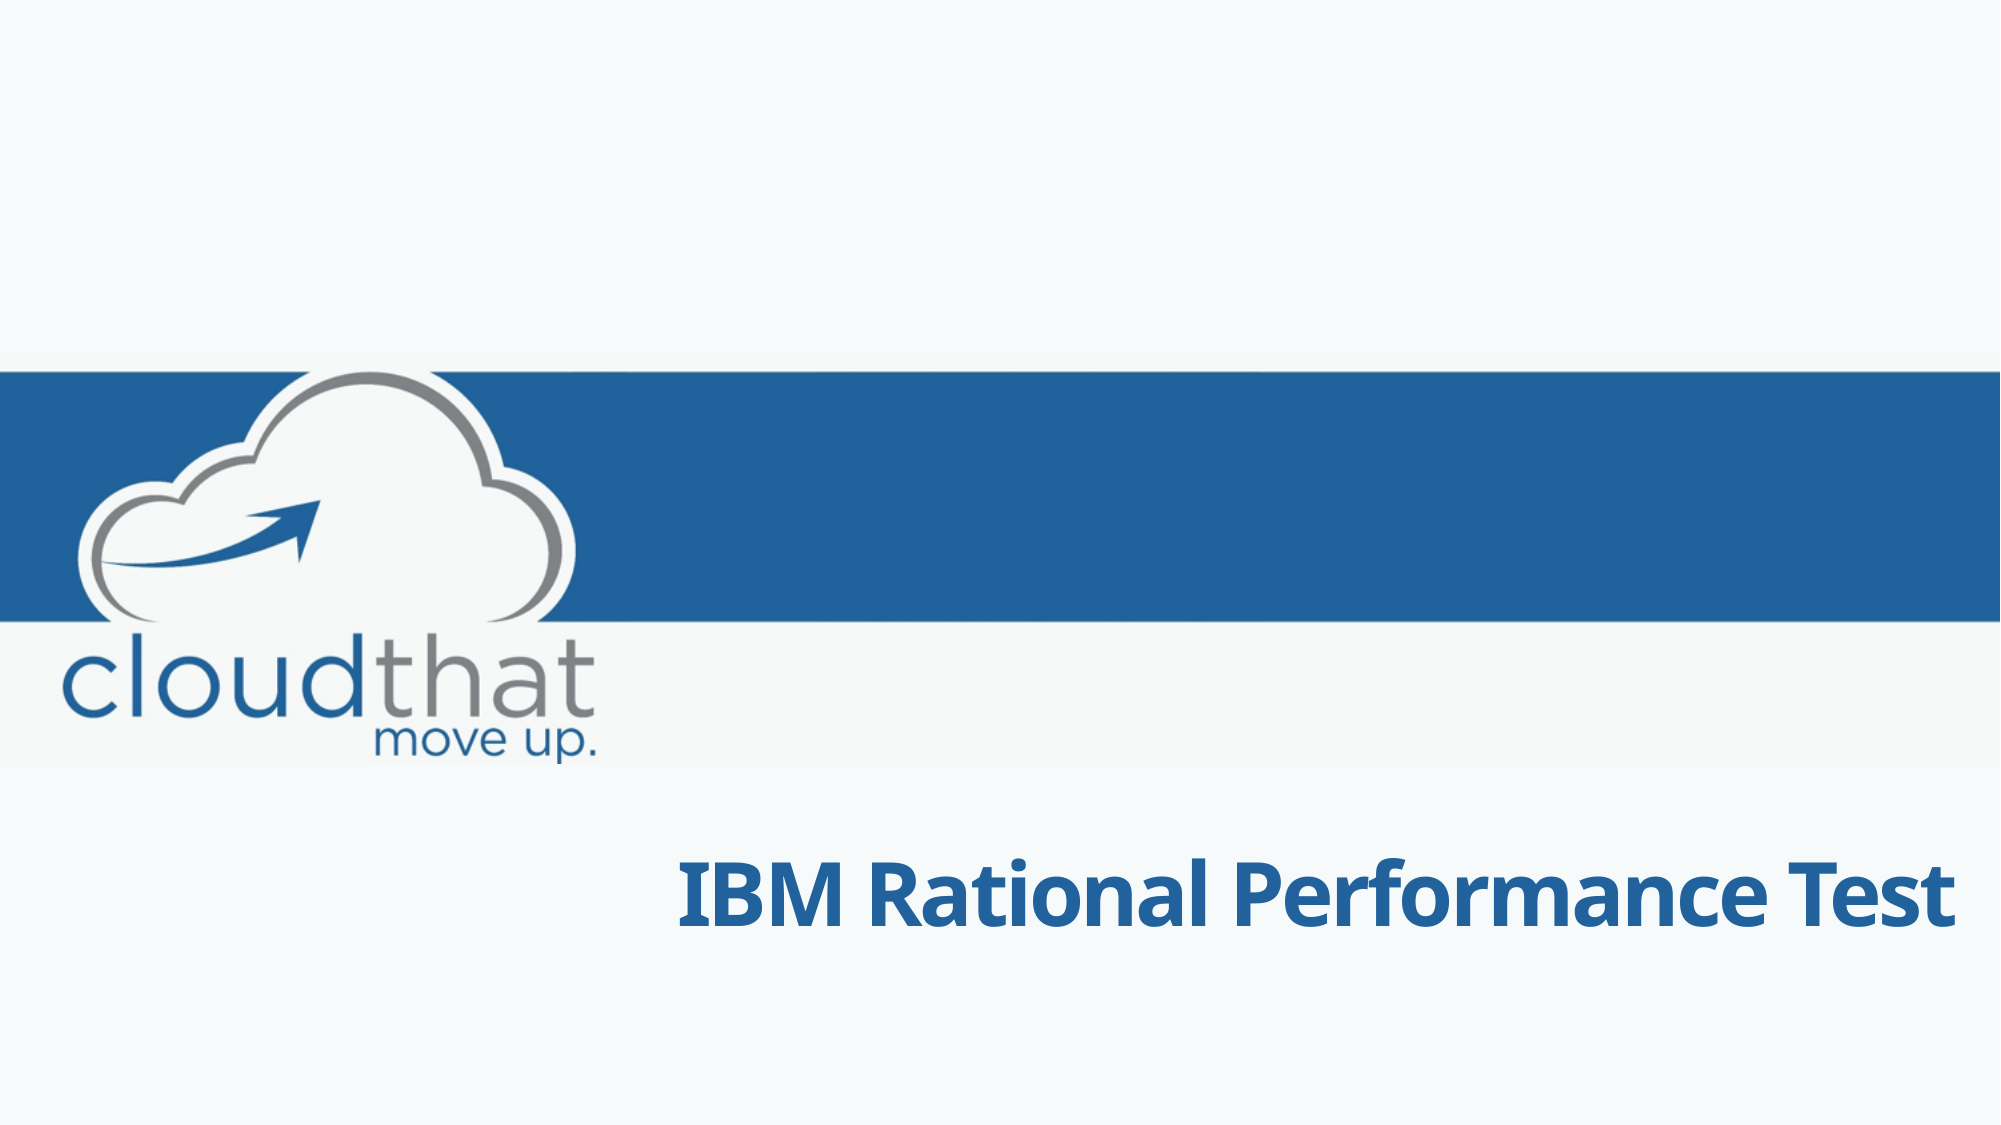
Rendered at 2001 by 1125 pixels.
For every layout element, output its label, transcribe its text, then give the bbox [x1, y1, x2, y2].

picture [0, 358, 2000, 764]
title IBM Rational Performance Test [55, 836, 1959, 945]
